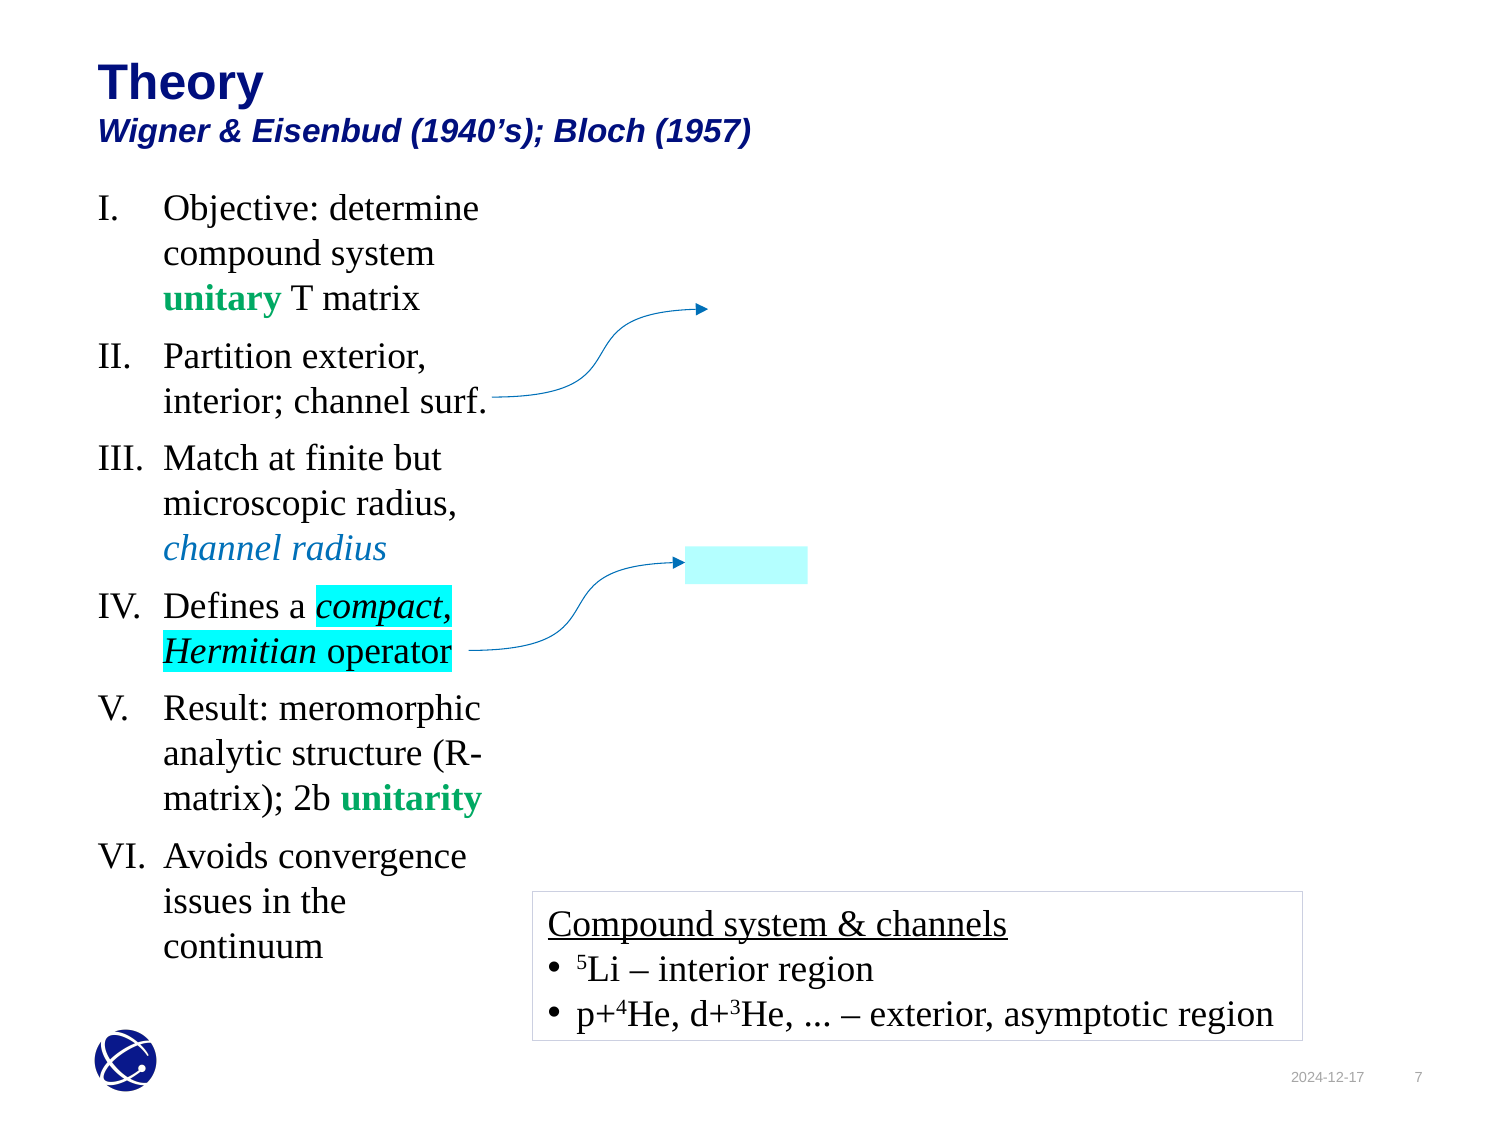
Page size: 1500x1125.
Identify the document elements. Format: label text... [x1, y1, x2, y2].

picture [514, 6, 1500, 833]
list Theory Wigner & Eisenbud (1940’s); Bloch (1957) [97, 49, 514, 196]
text_box Compound system & channels 5Li – interior region p+4He, d+3He, ... – exterior, asymptotic region [532, 891, 1303, 1041]
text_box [491, 309, 709, 398]
picture [90, 1025, 161, 1096]
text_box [468, 562, 686, 651]
